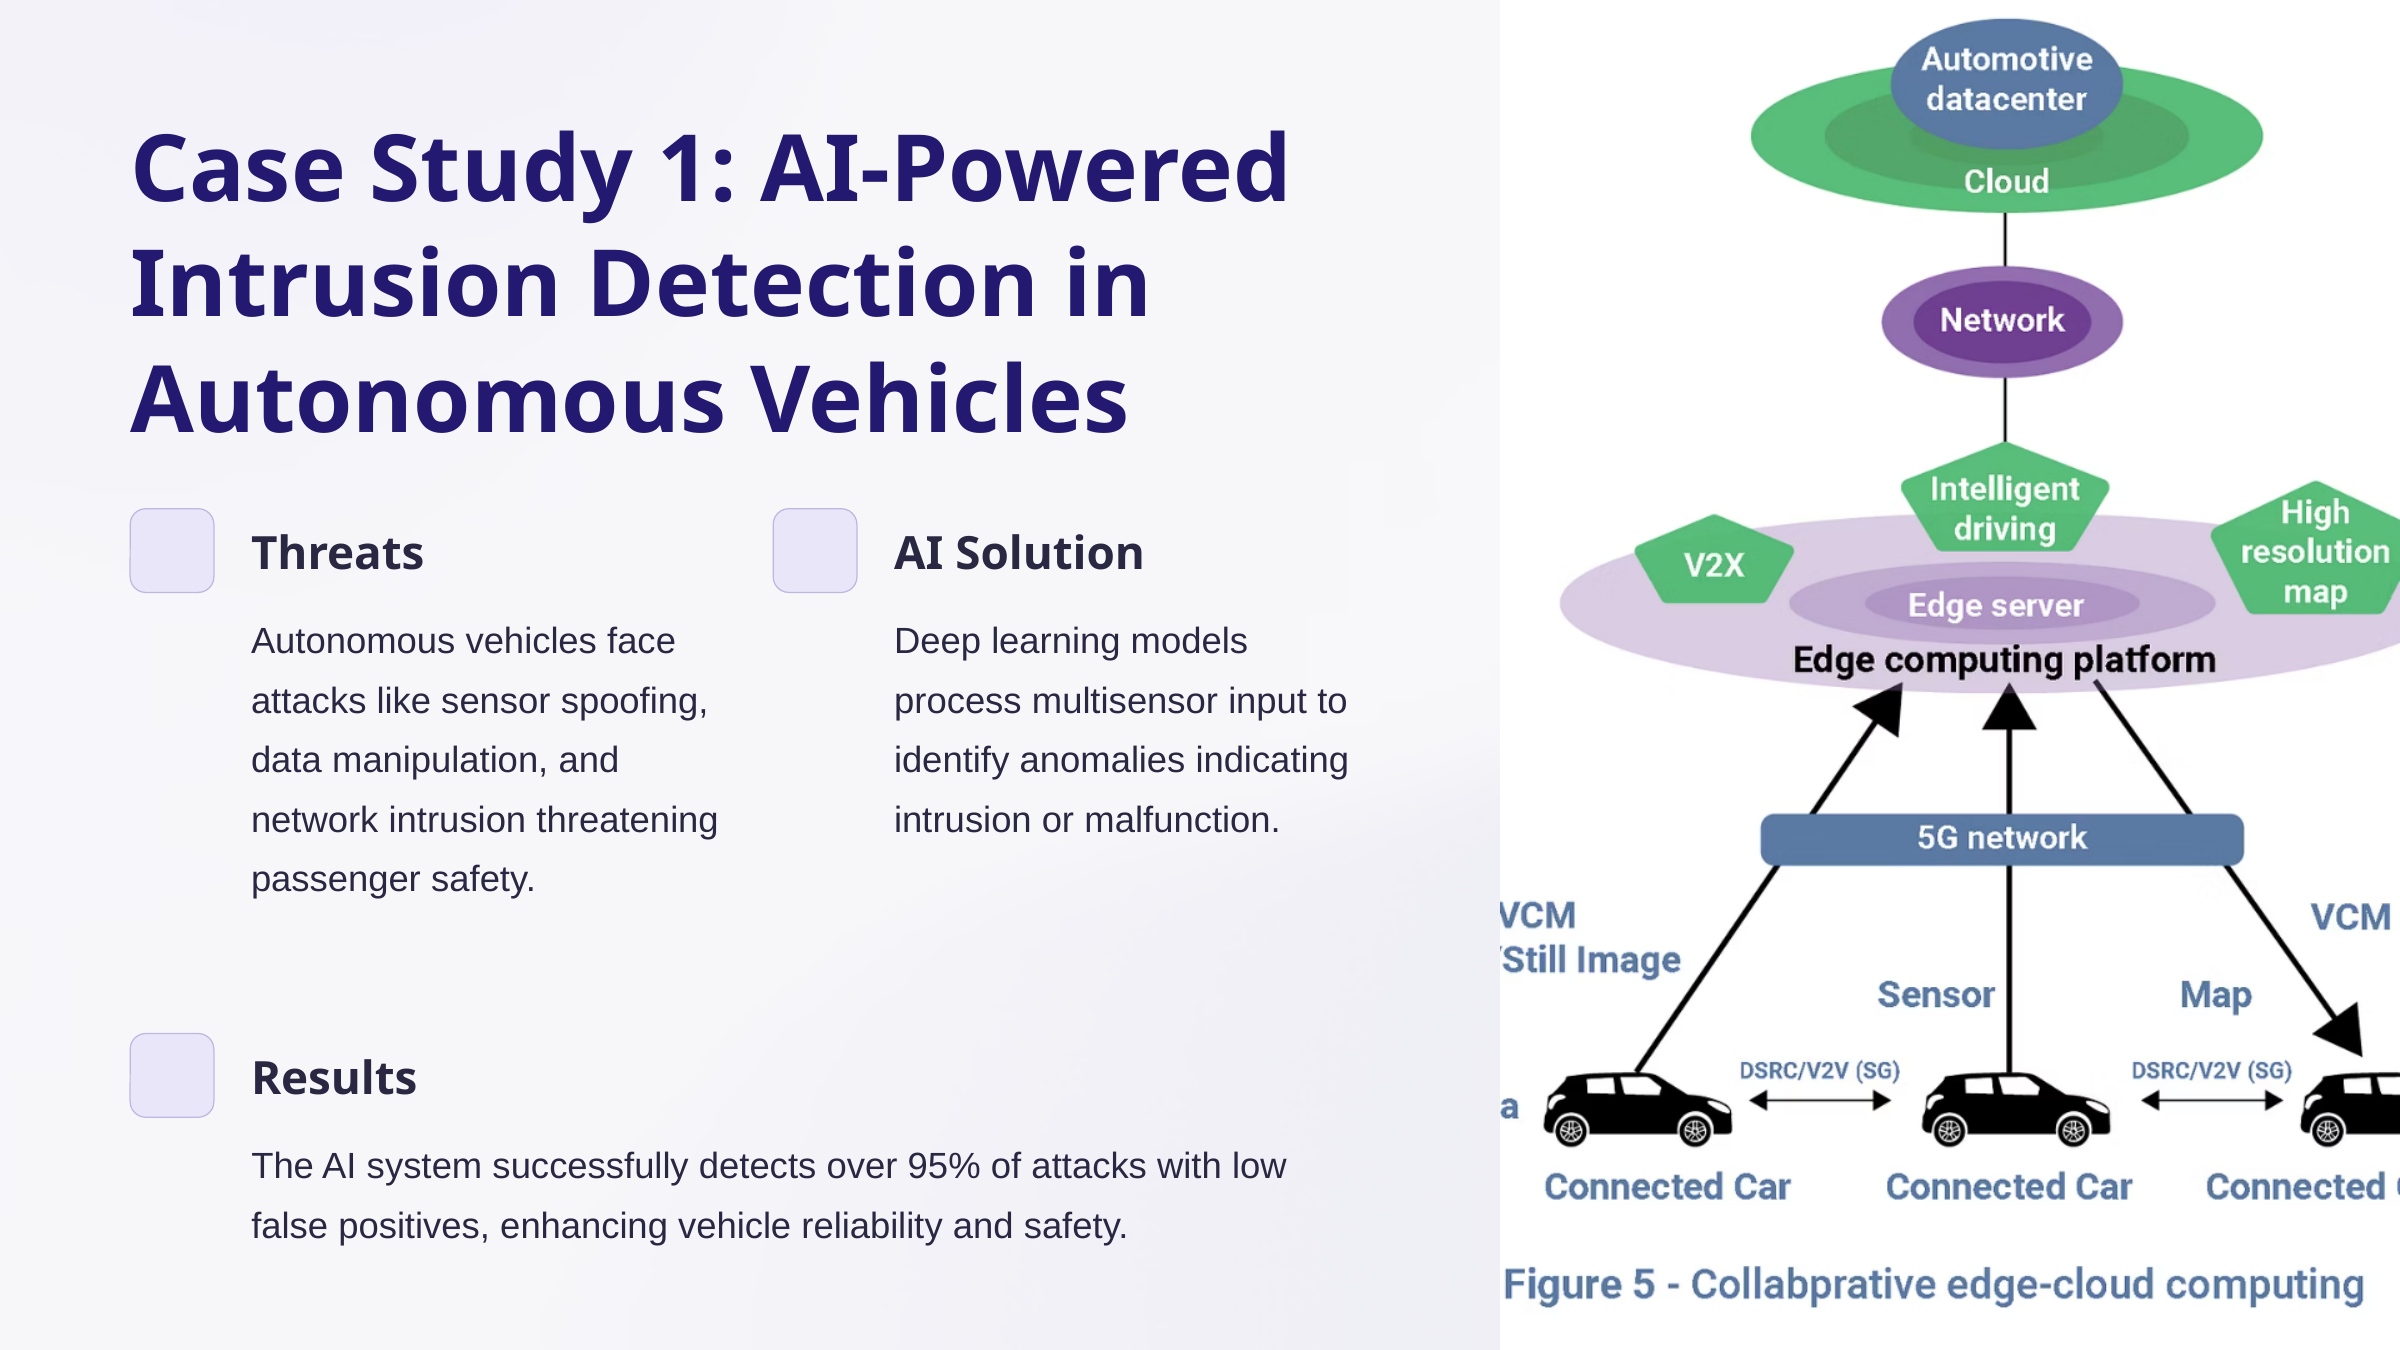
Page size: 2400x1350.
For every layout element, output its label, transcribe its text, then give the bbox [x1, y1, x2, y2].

text_box Case Study 1: AI-Powered Intrusion Detection in Autonomous Vehicles [130, 104, 1370, 453]
text_box Autonomous vehicles face attacks like sensor spoofing, data manipulation, and network intrusion threatening passenger safety. [251, 601, 727, 959]
text_box The AI system successfully detects over 95% of attacks with low false positives, enhancing vehicle reliability and safety. [251, 1126, 1370, 1246]
text_box Deep learning models process multisensor input to identify anomalies indicating intrusion or malfunction. [894, 601, 1370, 840]
text_box [130, 508, 214, 593]
picture [1499, 0, 2400, 1350]
text_box Threats [251, 521, 717, 580]
text_box AI Solution [894, 521, 1360, 580]
text_box [130, 1033, 214, 1118]
text_box Results [251, 1046, 717, 1105]
text_box [773, 508, 857, 593]
